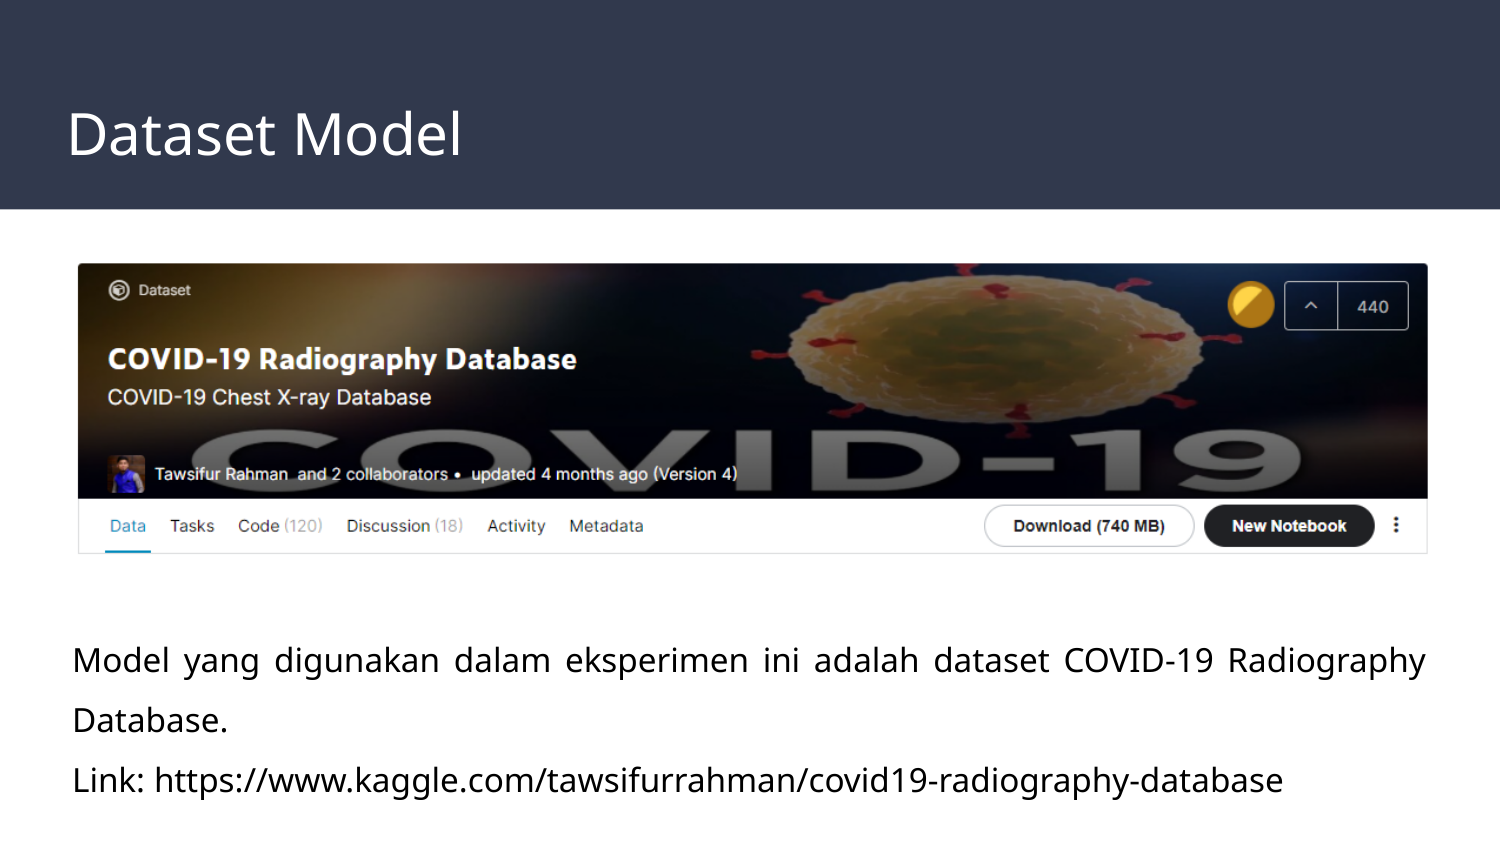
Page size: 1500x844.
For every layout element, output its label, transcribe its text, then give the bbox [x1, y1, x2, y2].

text_box Model yang digunakan dalam eksperimen ini adalah dataset COVID-19 Radiography Database. Link: https://www.kaggle.com/tawsifurrahman/covid19-radiography-database [56, 604, 1443, 814]
title Dataset Model [51, 82, 1449, 185]
picture [50, 233, 1450, 581]
